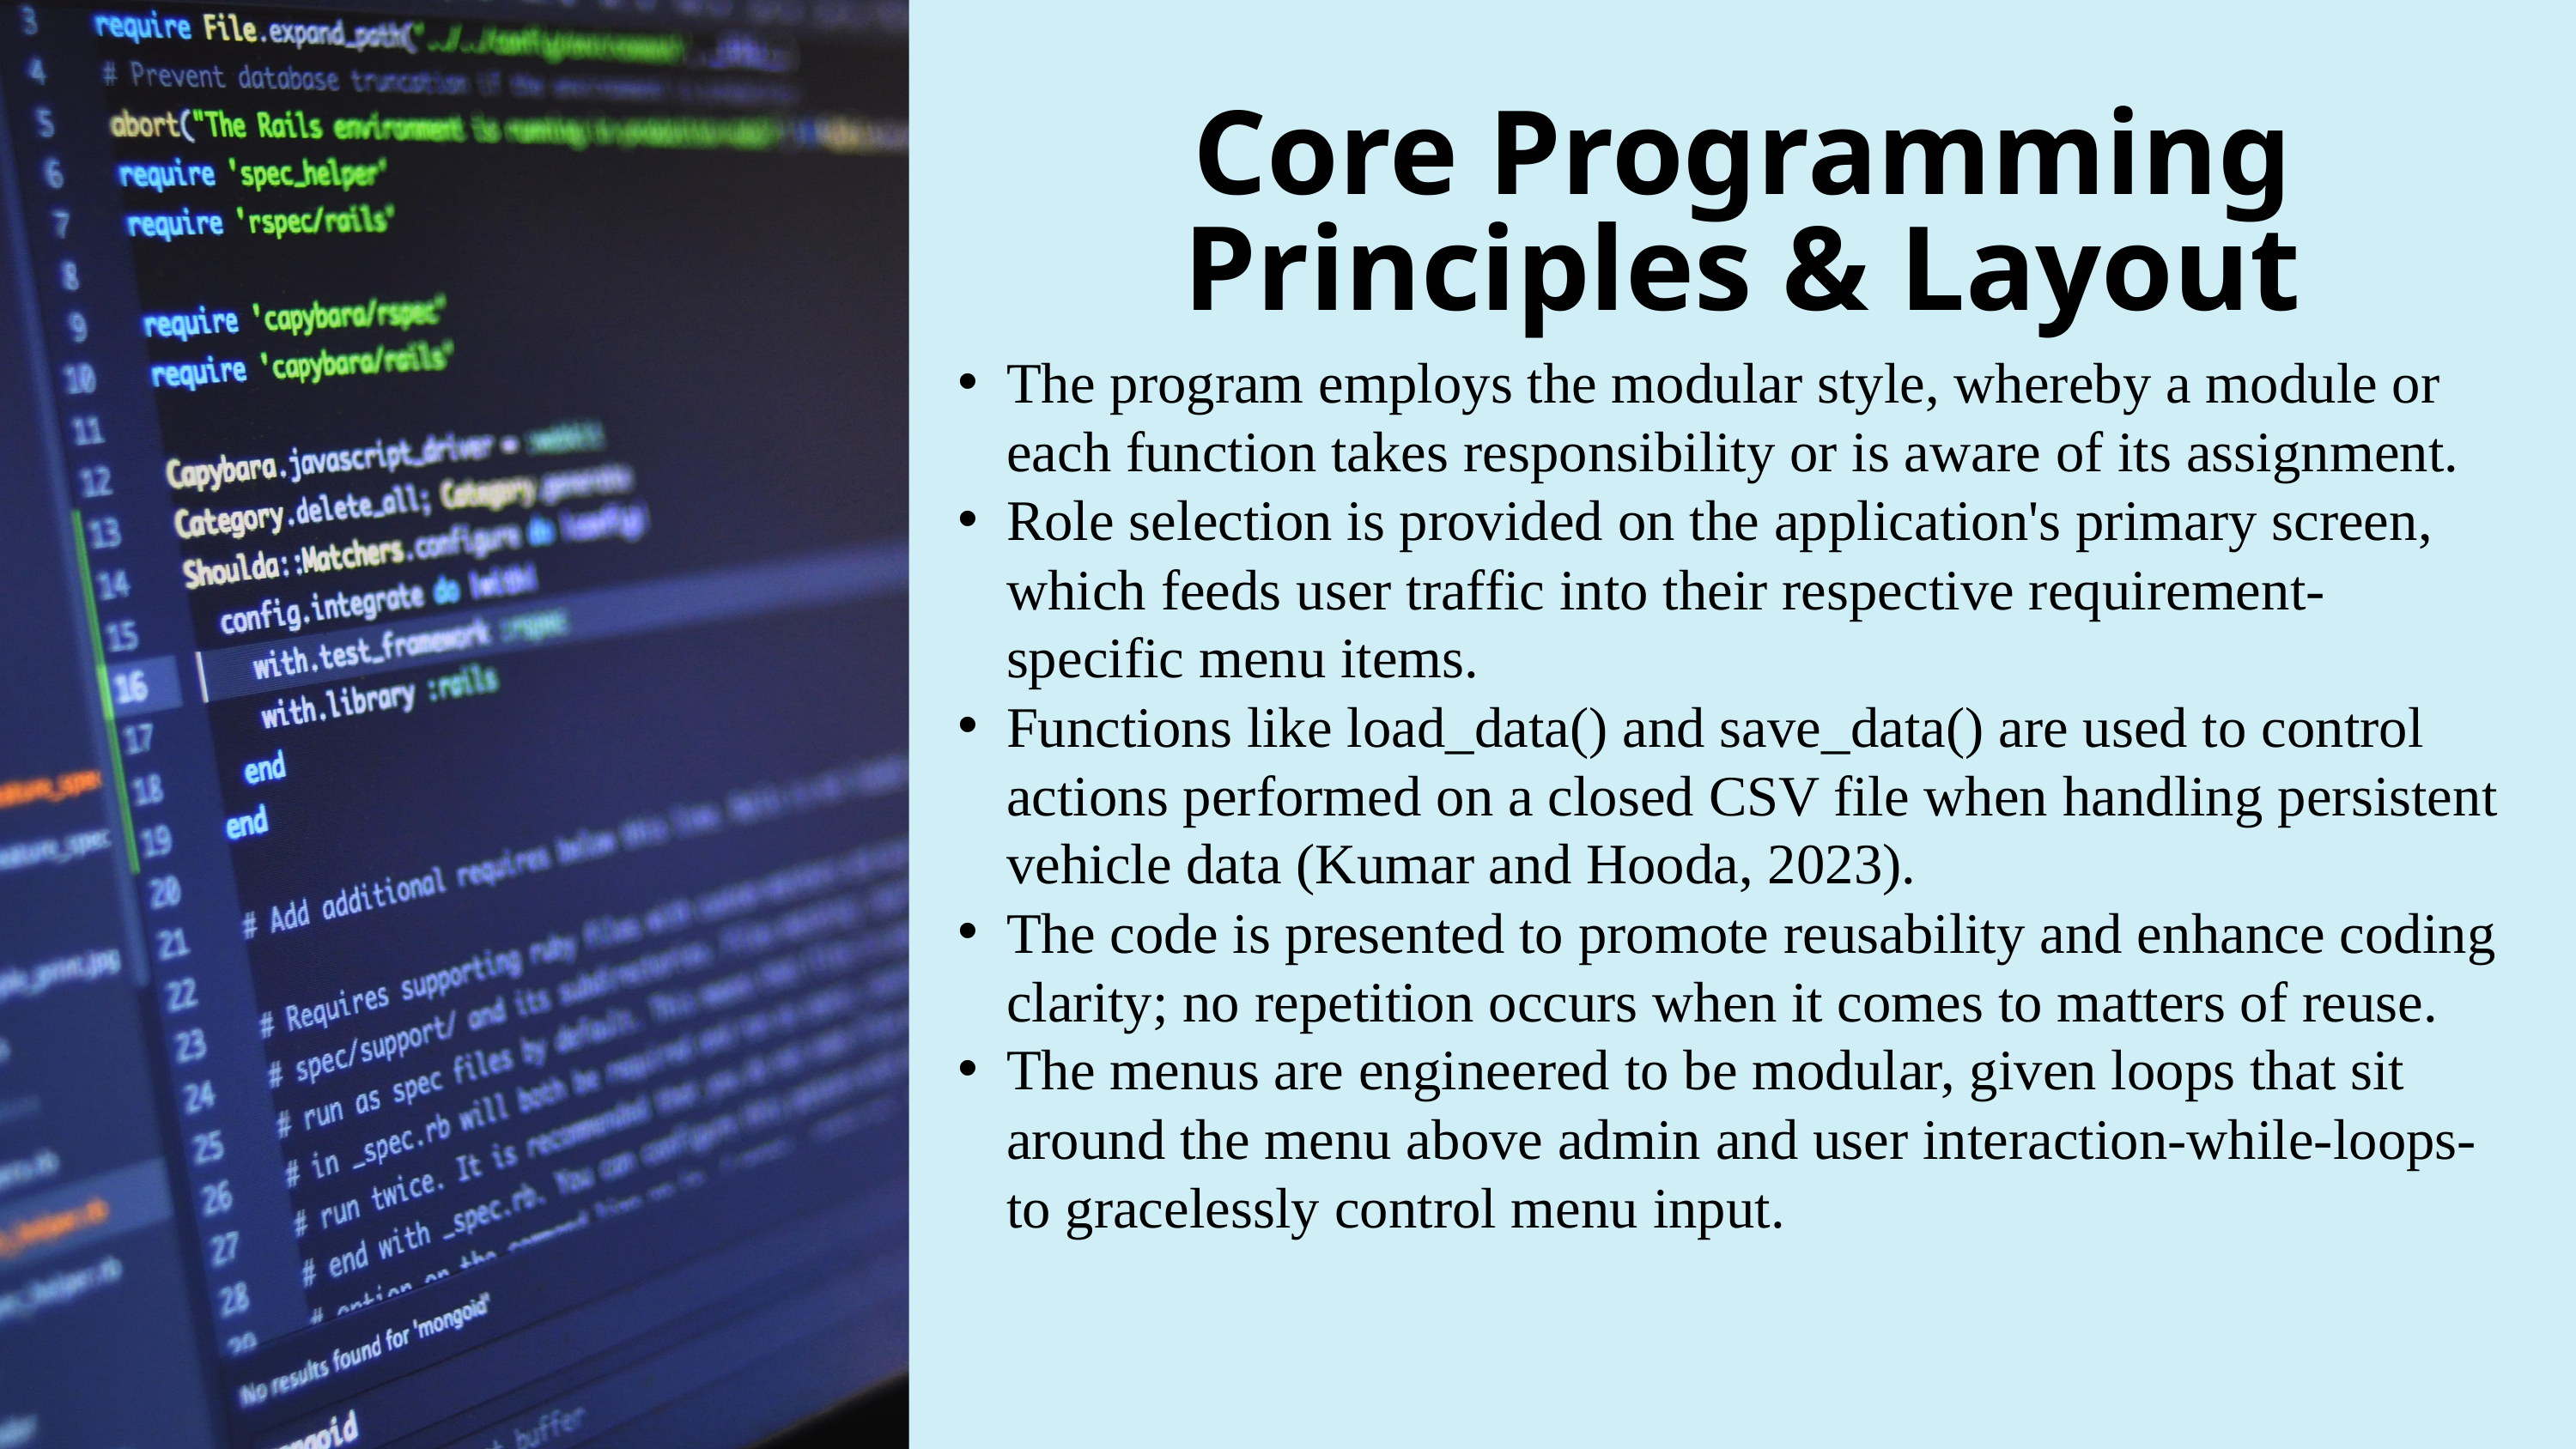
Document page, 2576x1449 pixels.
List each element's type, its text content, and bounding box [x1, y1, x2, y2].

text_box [0, 0, 909, 1449]
text_box The program employs the modular style, whereby a module or each function takes responsibility or is aware of its assignment. Role selection is provided on the application's primary screen, which feeds user traffic into their respective requirement-specific menu items. Functions like load_data() and save_data() are used to control actions performed on a closed CSV file when handling persistent vehicle data (Kumar and Hooda, 2023). The code is presented to promote reusability and enhance coding clarity; no repetition occurs when it comes to matters of reuse. The menus are engineered to be modular, given loops that sit around the menu above admin and user interaction-while-loops- to gracelessly control menu input. [913, 346, 2503, 1240]
text_box Core Programming Principles & Layout [913, 101, 2576, 335]
